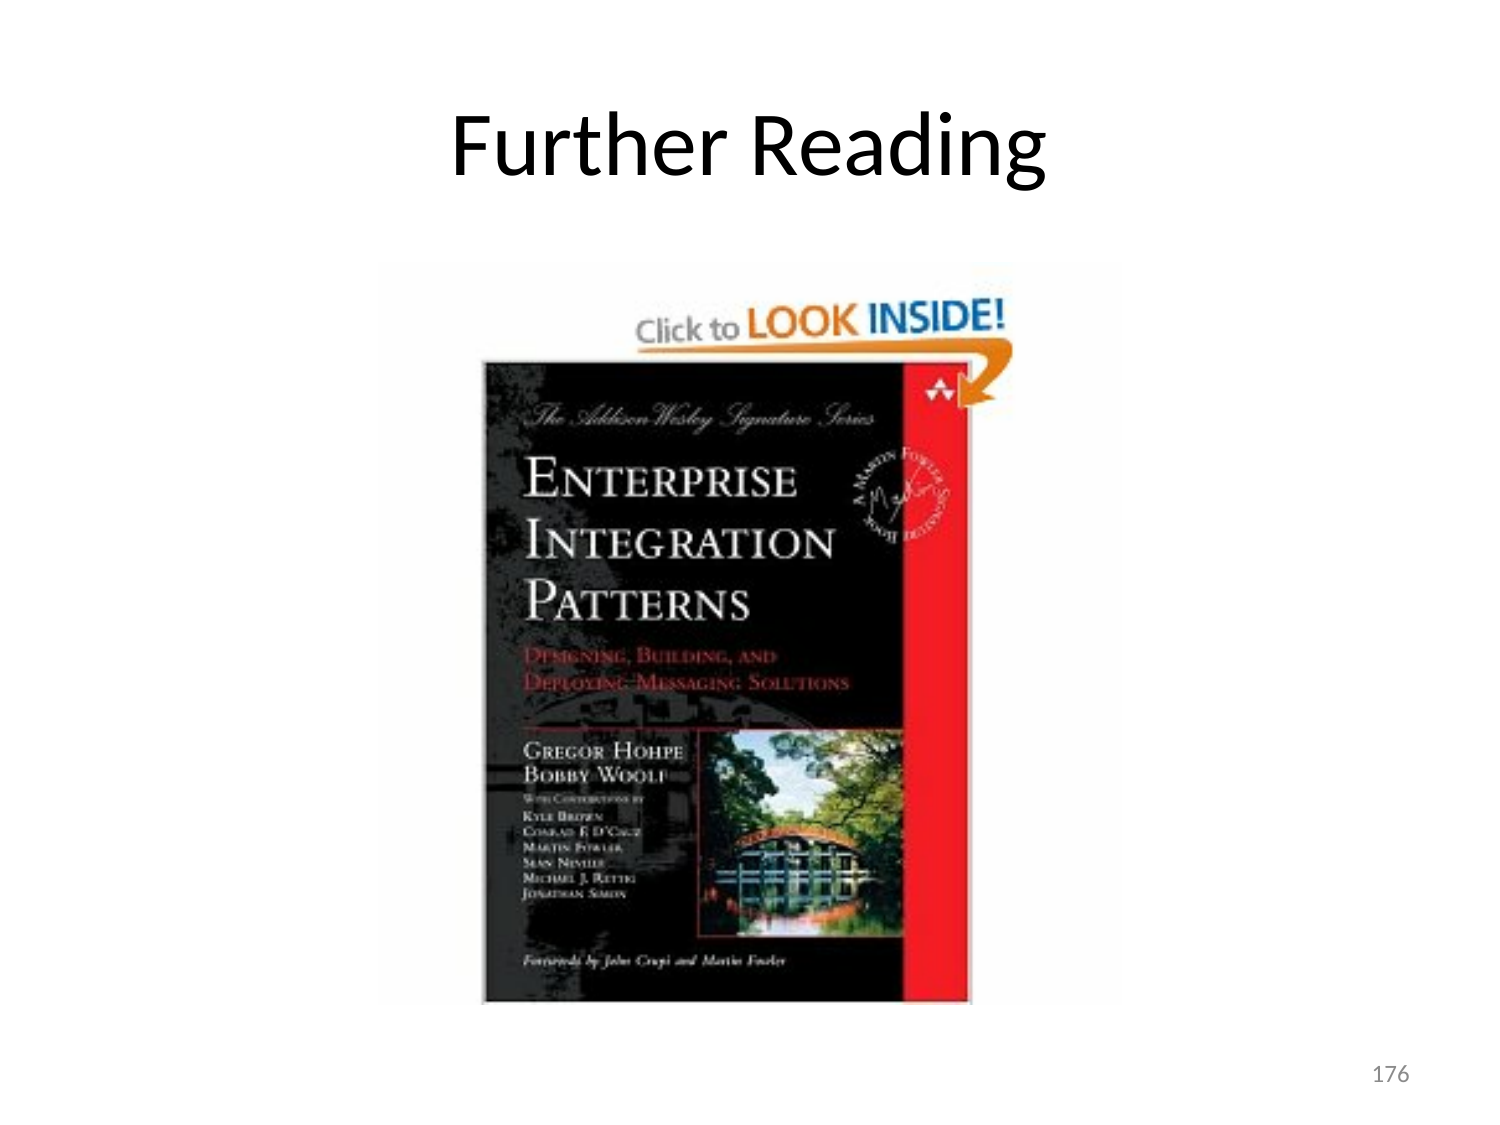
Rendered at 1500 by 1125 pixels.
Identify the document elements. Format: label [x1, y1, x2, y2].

slide_number [1074, 1042, 1425, 1103]
title [75, 45, 1425, 233]
list [74, 262, 1426, 1006]
